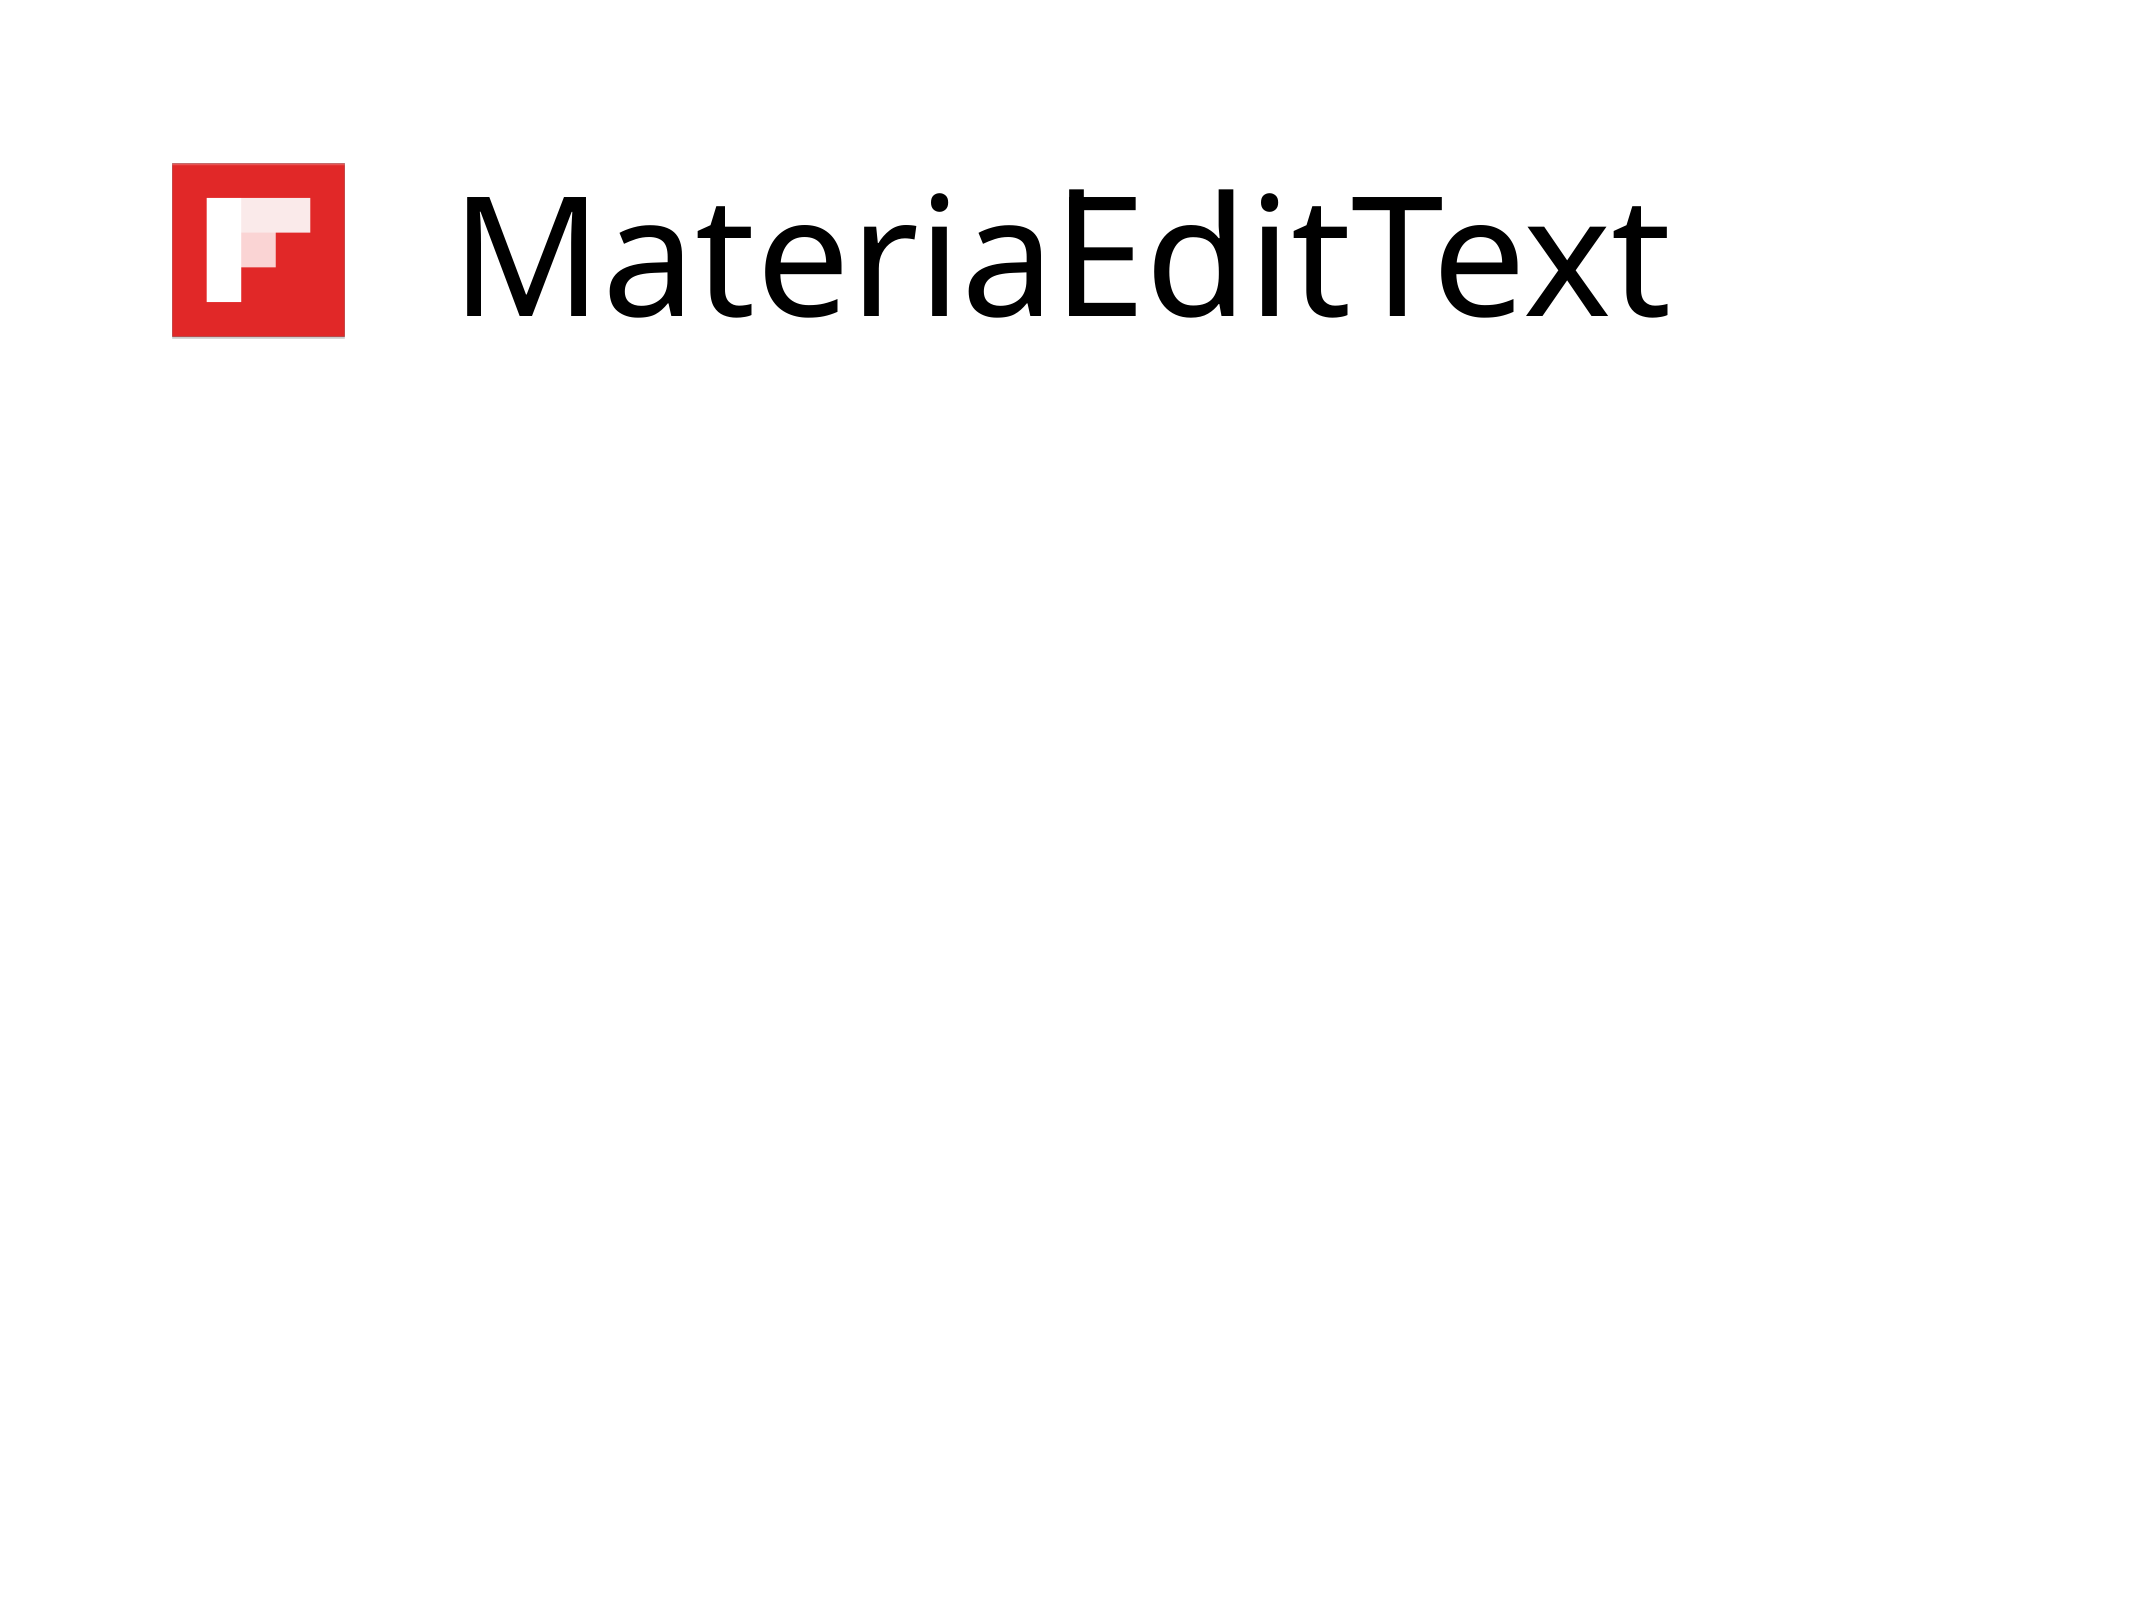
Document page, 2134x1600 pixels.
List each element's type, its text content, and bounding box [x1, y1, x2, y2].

picture [161, 152, 357, 348]
text_box Material [443, 141, 1044, 359]
text_box EditText [1044, 141, 1681, 359]
